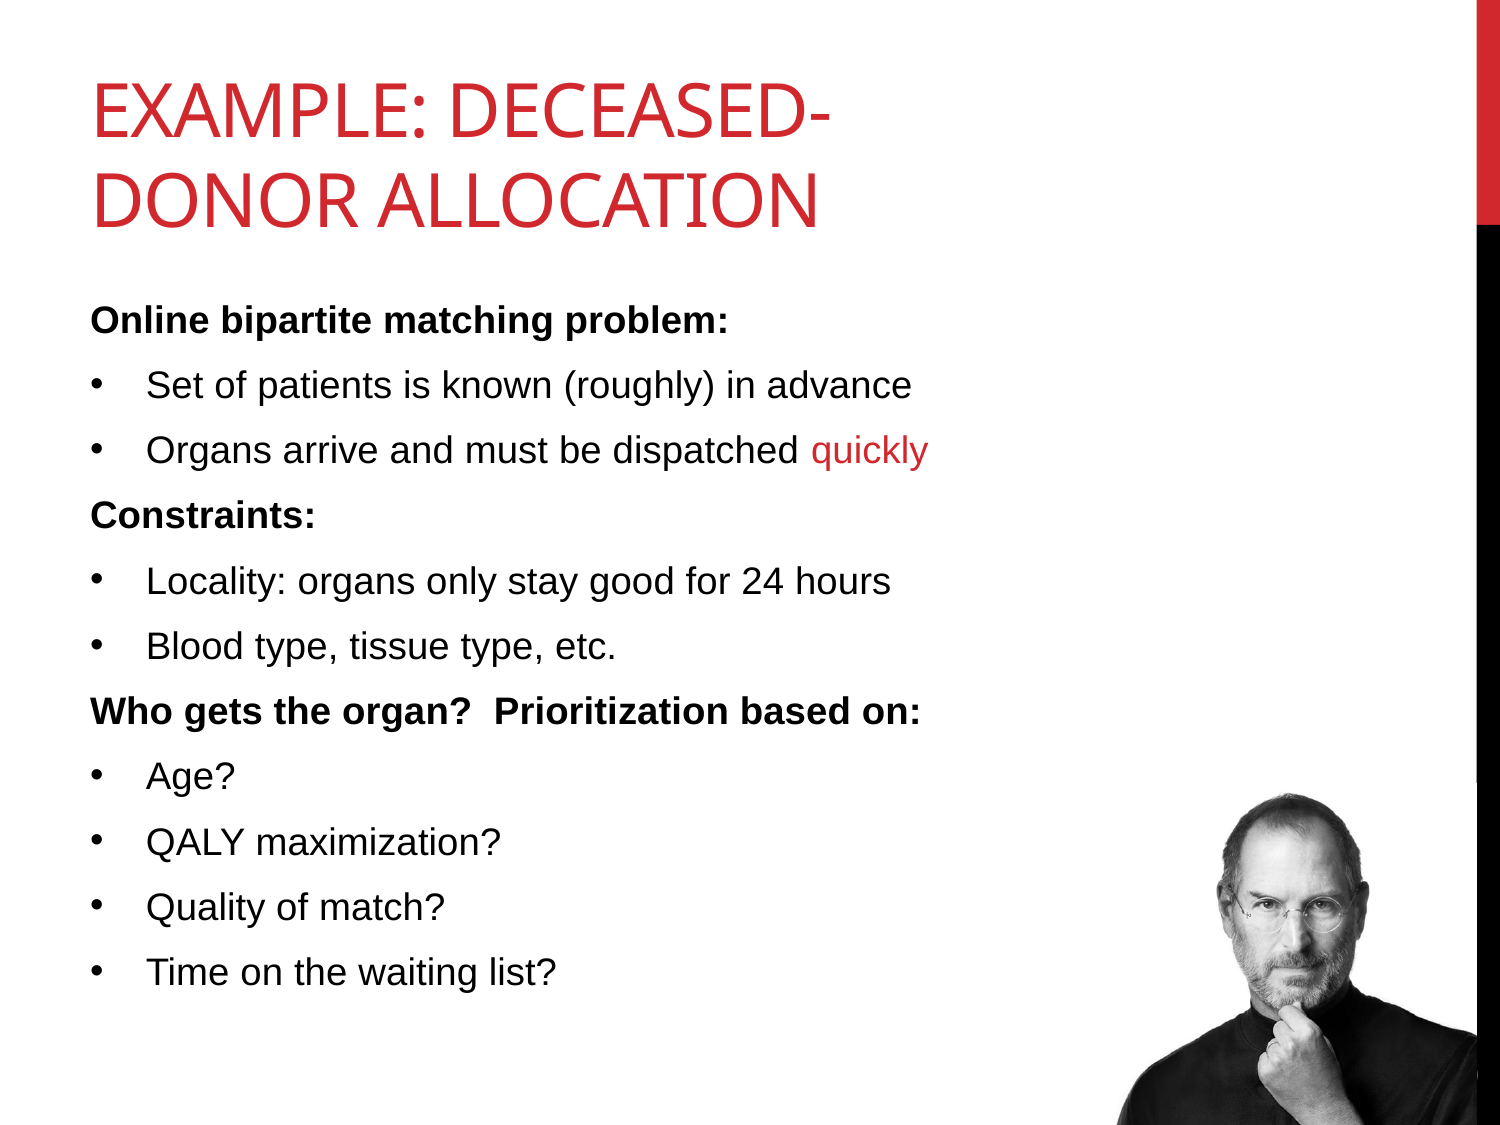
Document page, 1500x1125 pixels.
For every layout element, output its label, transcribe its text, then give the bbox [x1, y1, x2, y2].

list Online bipartite matching problem: Set of patients is known (roughly) in advance Organs arrive and must be dispatched quickly Constraints: Locality: organs only stay good for 24 hours Blood type, tissue type, etc. Who gets the organ? Prioritization based on: Age? QALY maximization? Quality of match? Time on the waiting list? [75, 287, 1325, 1005]
title Example: Deceased-Donor Allocation [75, 25, 1025, 250]
picture [893, 782, 1478, 1125]
